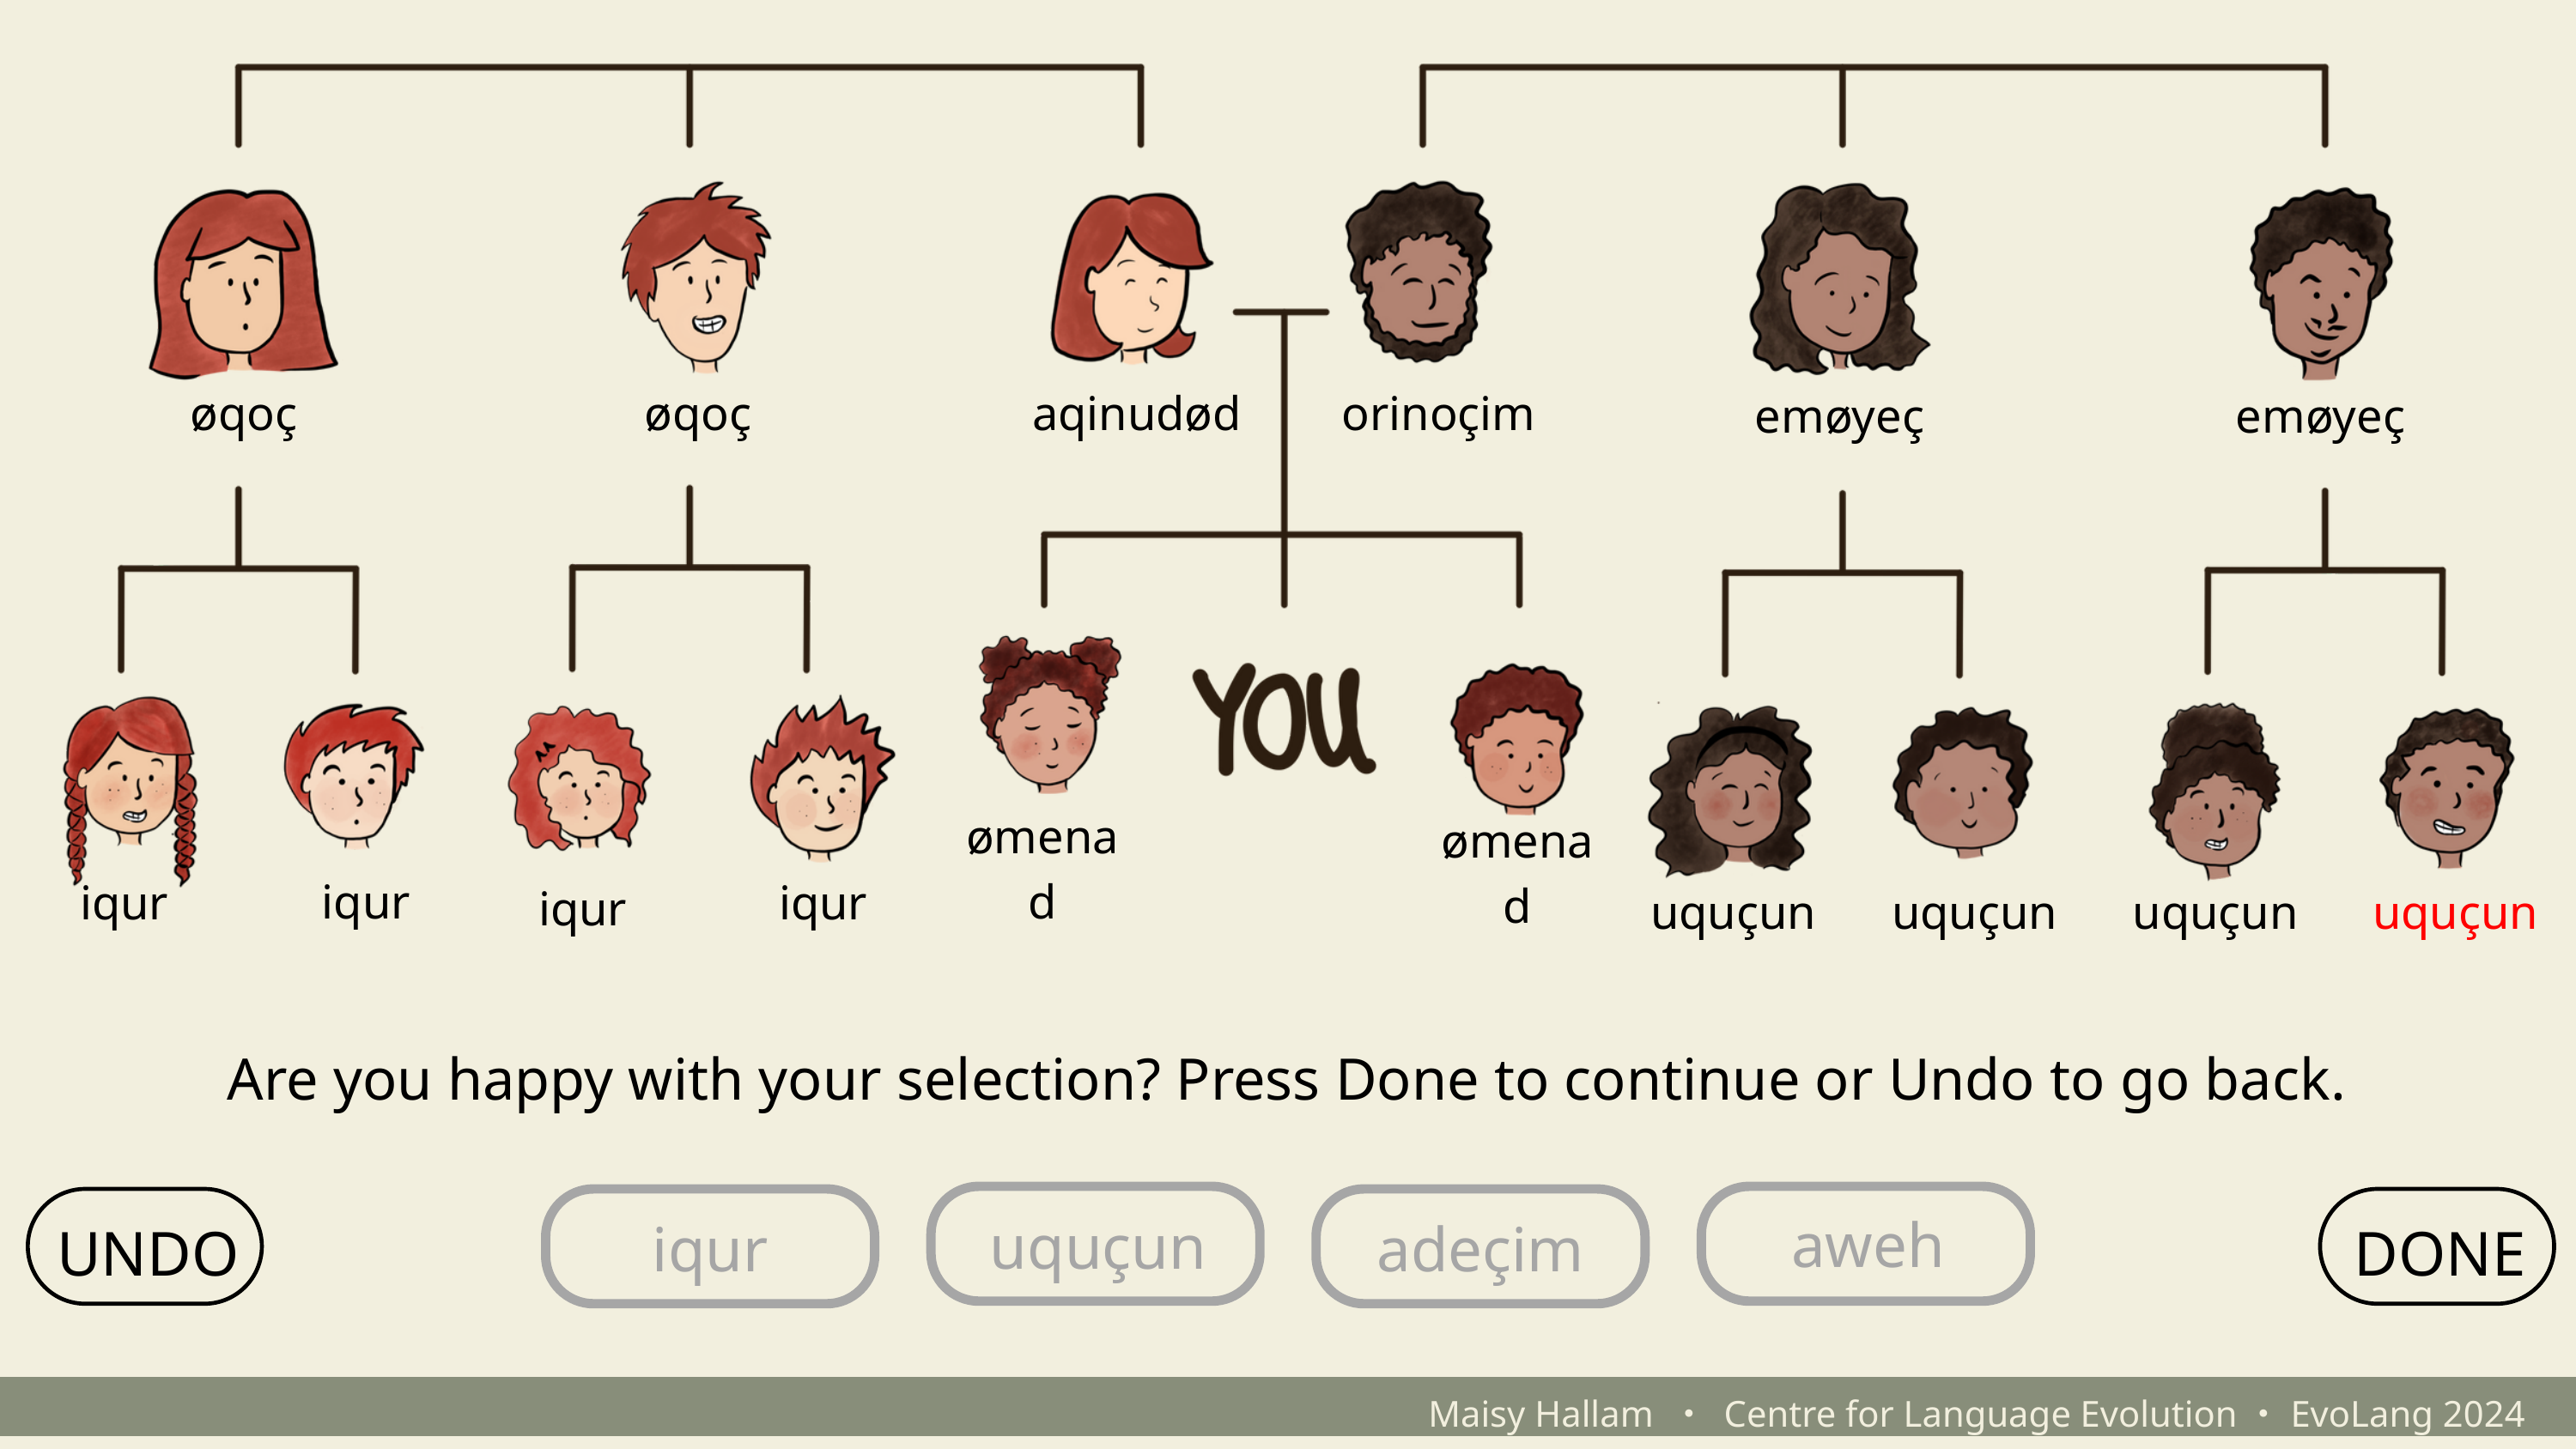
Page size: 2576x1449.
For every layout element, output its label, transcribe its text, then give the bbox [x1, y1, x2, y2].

text_box orinoçim [1328, 374, 1549, 440]
text_box ømenad [951, 797, 1133, 929]
text_box aqinudød [1026, 374, 1248, 440]
text_box øqoç [641, 374, 754, 440]
text_box ømenad [1427, 802, 1608, 933]
text_box Are you happy with your selection? Press Done to continue or Undo to go back. [224, 1031, 2352, 1112]
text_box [0, 1376, 2576, 1437]
text_box uquçun [2128, 873, 2304, 1004]
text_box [930, 1185, 1261, 1301]
text_box iqur [772, 864, 874, 930]
text_box uquçun [1886, 873, 2064, 939]
text_box uquçun [2362, 873, 2549, 939]
text_box emøyeç [2233, 377, 2409, 443]
text_box [0, 28, 2576, 1072]
text_box iqur [523, 870, 642, 936]
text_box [545, 1188, 875, 1304]
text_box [2319, 1188, 2555, 1304]
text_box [1701, 1185, 2031, 1301]
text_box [1315, 1188, 1646, 1304]
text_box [27, 1188, 263, 1304]
text_box iqur [65, 864, 184, 930]
text_box iqur [313, 862, 419, 928]
text_box øqoç [187, 374, 300, 440]
text_box emøyeç [1752, 377, 1928, 443]
text_box uquçun [1644, 873, 1822, 1004]
